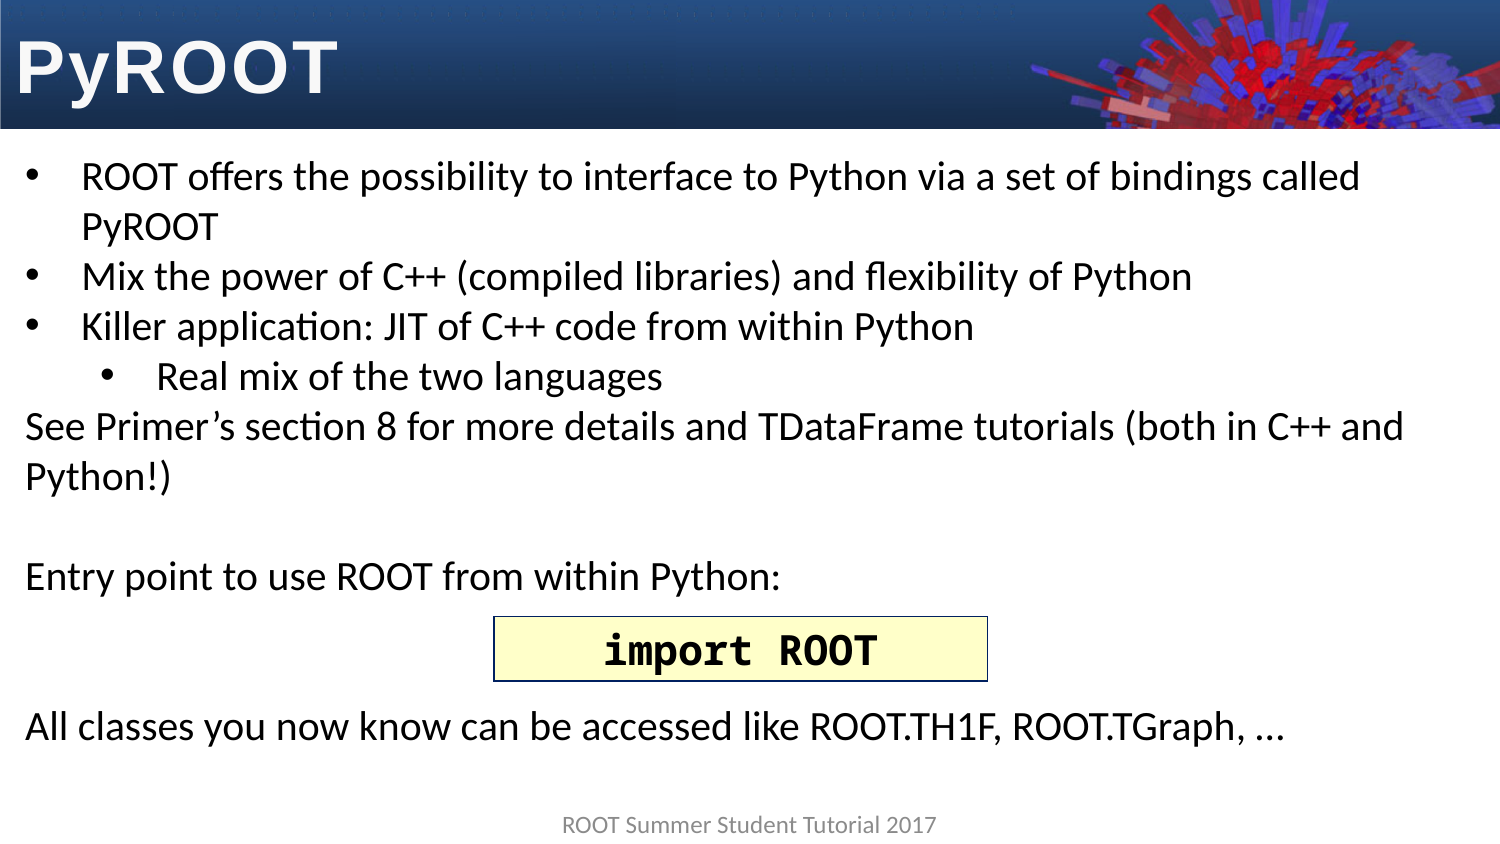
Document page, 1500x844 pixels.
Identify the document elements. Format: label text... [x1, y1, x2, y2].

text_box import ROOT [493, 616, 988, 682]
text_box PyROOT [0, 0, 1500, 129]
text_box ROOT offers the possibility to interface to Python via a set of bindings called PyROOT Mix the power of C++ (compiled libraries) and flexibility of Python Killer application: JIT of C++ code from within Python Real mix of the two languages See Primer’s section 8 for more details and TDataFrame tutorials (both in C++ and Python!) Entry point to use ROOT from within Python: All classes you now know can be accessed like ROOT.TH1F, ROOT.TGraph, … [10, 141, 1480, 757]
footer ROOT Summer Student Tutorial 2017 [512, 800, 988, 844]
